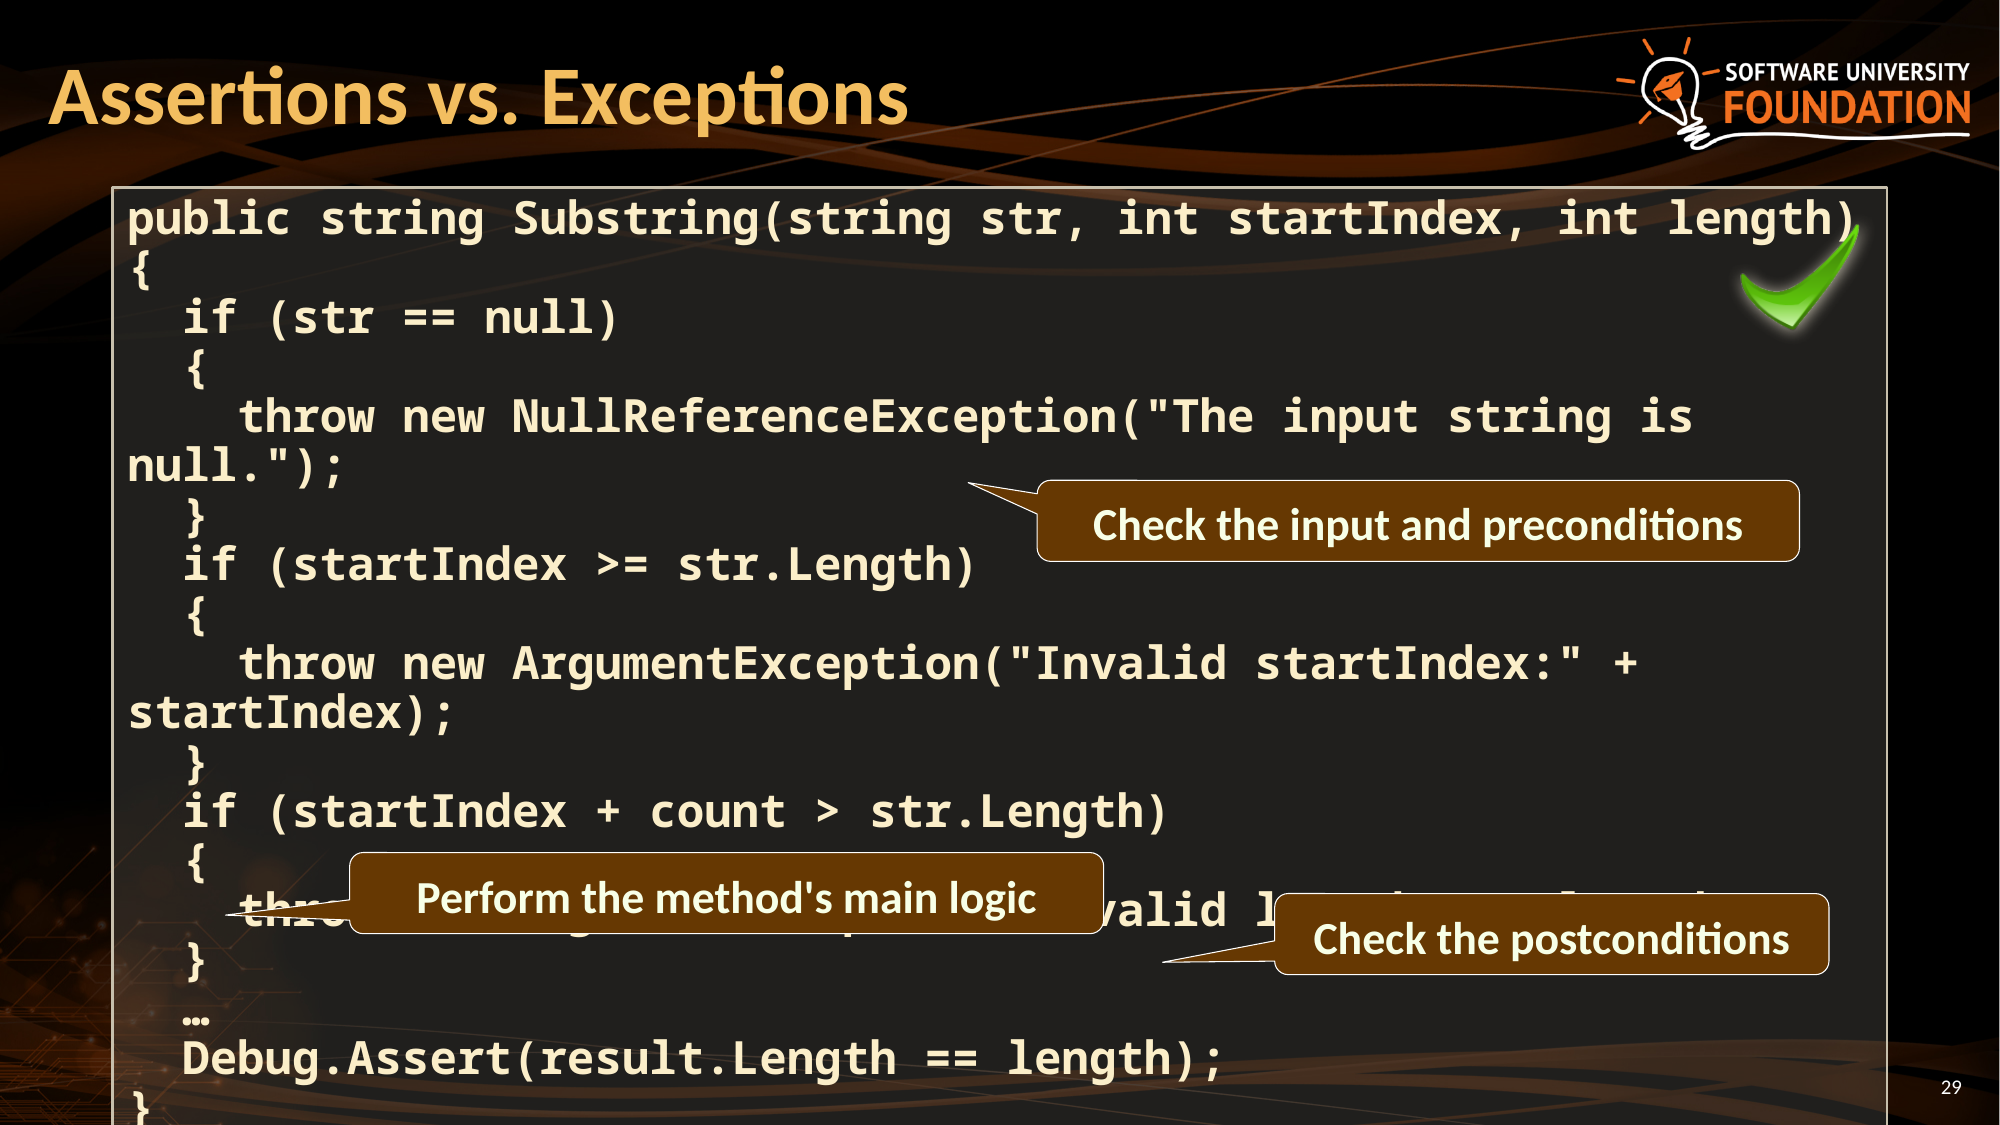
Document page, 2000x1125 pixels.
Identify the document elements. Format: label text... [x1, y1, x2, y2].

text_box Check the input and preconditions [968, 480, 1800, 562]
text_box public string Substring(string str, int startIndex, int length) { if (str == null) { throw new NullReferenceException("The input string is null."); } if (startIndex >= str.Length) { throw new ArgumentException("Invalid startIndex:" + startIndex); } if (startIndex + count > str.Length) { throw new ArgumentException("Invalid length:" + length); } … Debug.Assert(result.Length == length); } [112, 187, 1888, 1125]
slide_number 29 [1897, 1070, 1968, 1103]
text_box Check the postconditions [1162, 893, 1829, 975]
picture [1728, 212, 1863, 346]
title Assertions vs. Exceptions [30, 6, 1602, 189]
text_box Perform the method's main logic [225, 852, 1104, 934]
picture [0, 0, 2000, 1125]
